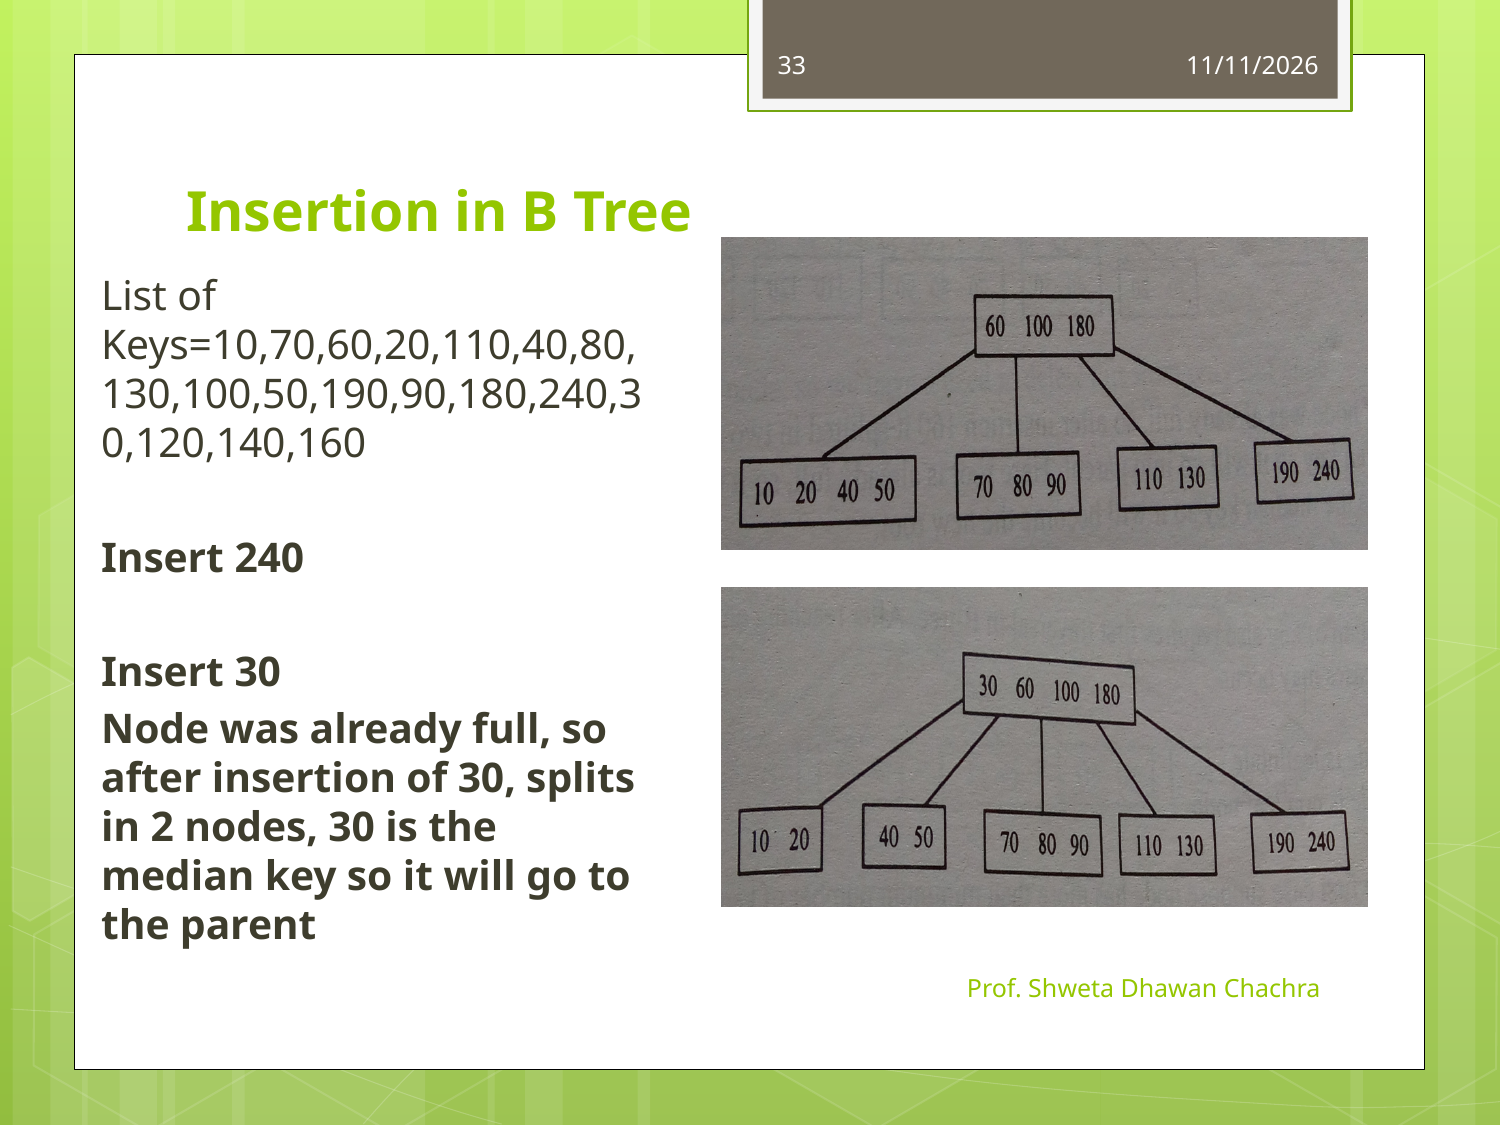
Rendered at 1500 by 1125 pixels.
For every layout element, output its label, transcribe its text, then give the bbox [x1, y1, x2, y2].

picture [720, 237, 1369, 551]
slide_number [983, 36, 1334, 97]
footer Prof. Shweta Dhawan Chachra [761, 960, 1336, 1020]
text_box List of Keys=10,70,60,20,110,40,80,130,100,50,190,90,180,240,30,120,140,160 Insert 240 Insert 30 Node was already full, so after insertion of 30, splits in 2 nodes, 30 is the median key so it will go to the parent [74, 262, 663, 957]
picture [720, 587, 1369, 908]
title Insertion in B Tree [171, 168, 1324, 250]
slide_number 33 [762, 36, 982, 97]
